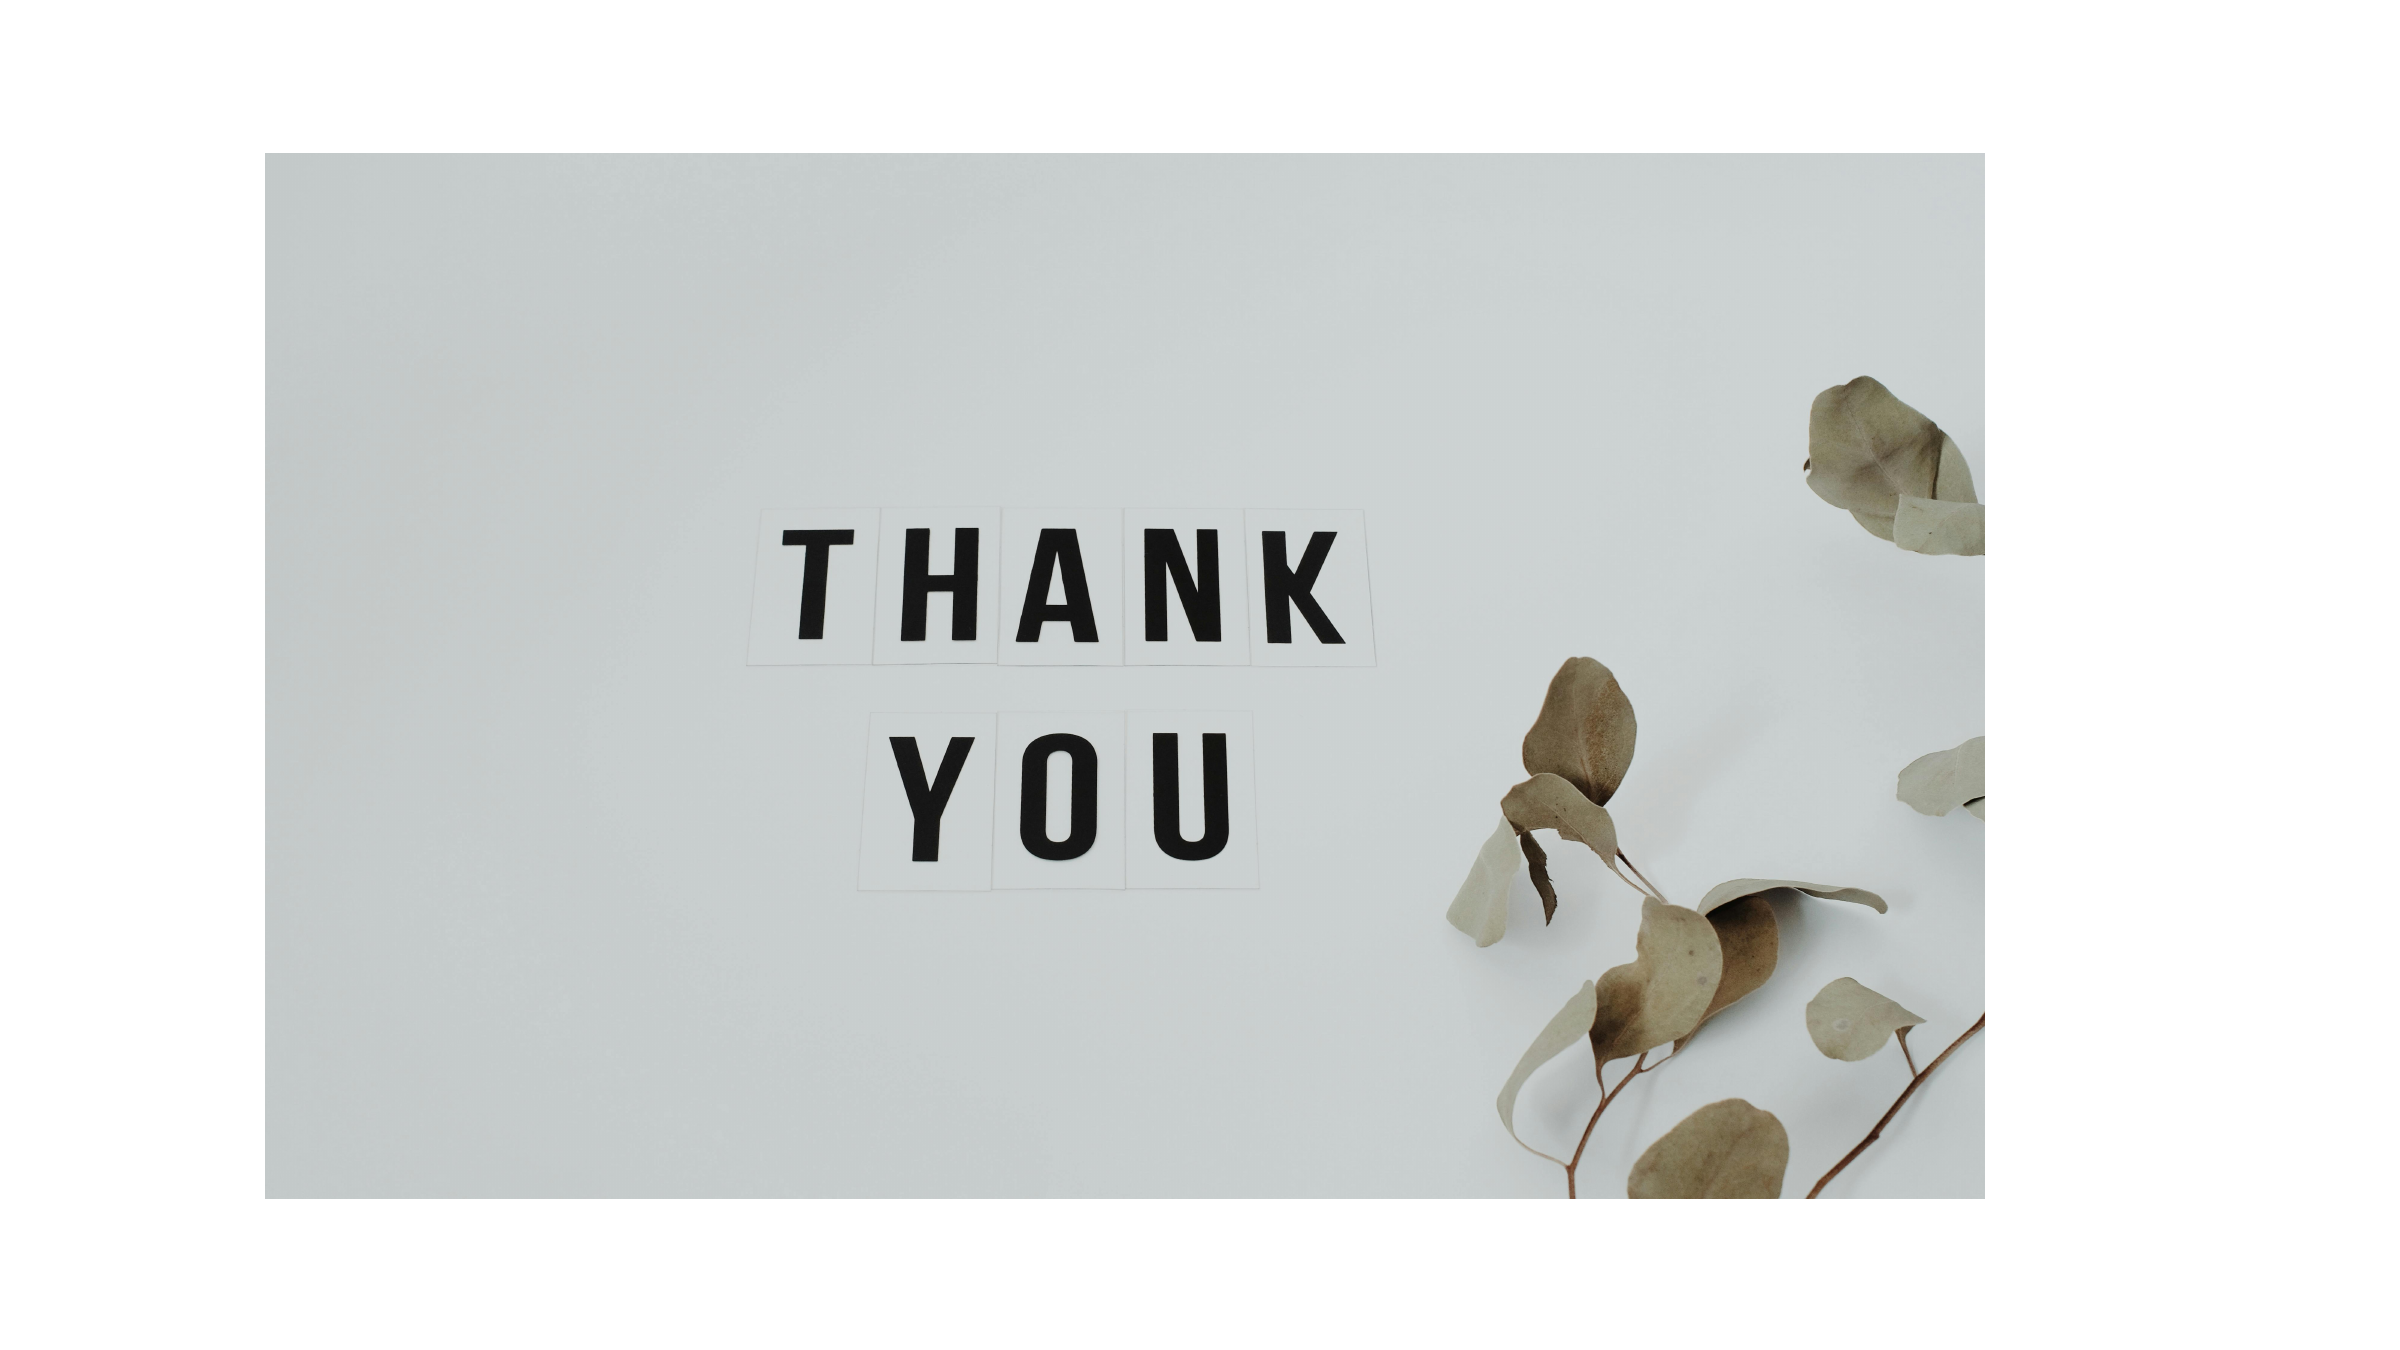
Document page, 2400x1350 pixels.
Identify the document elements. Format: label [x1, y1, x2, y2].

picture [265, 153, 1985, 1200]
